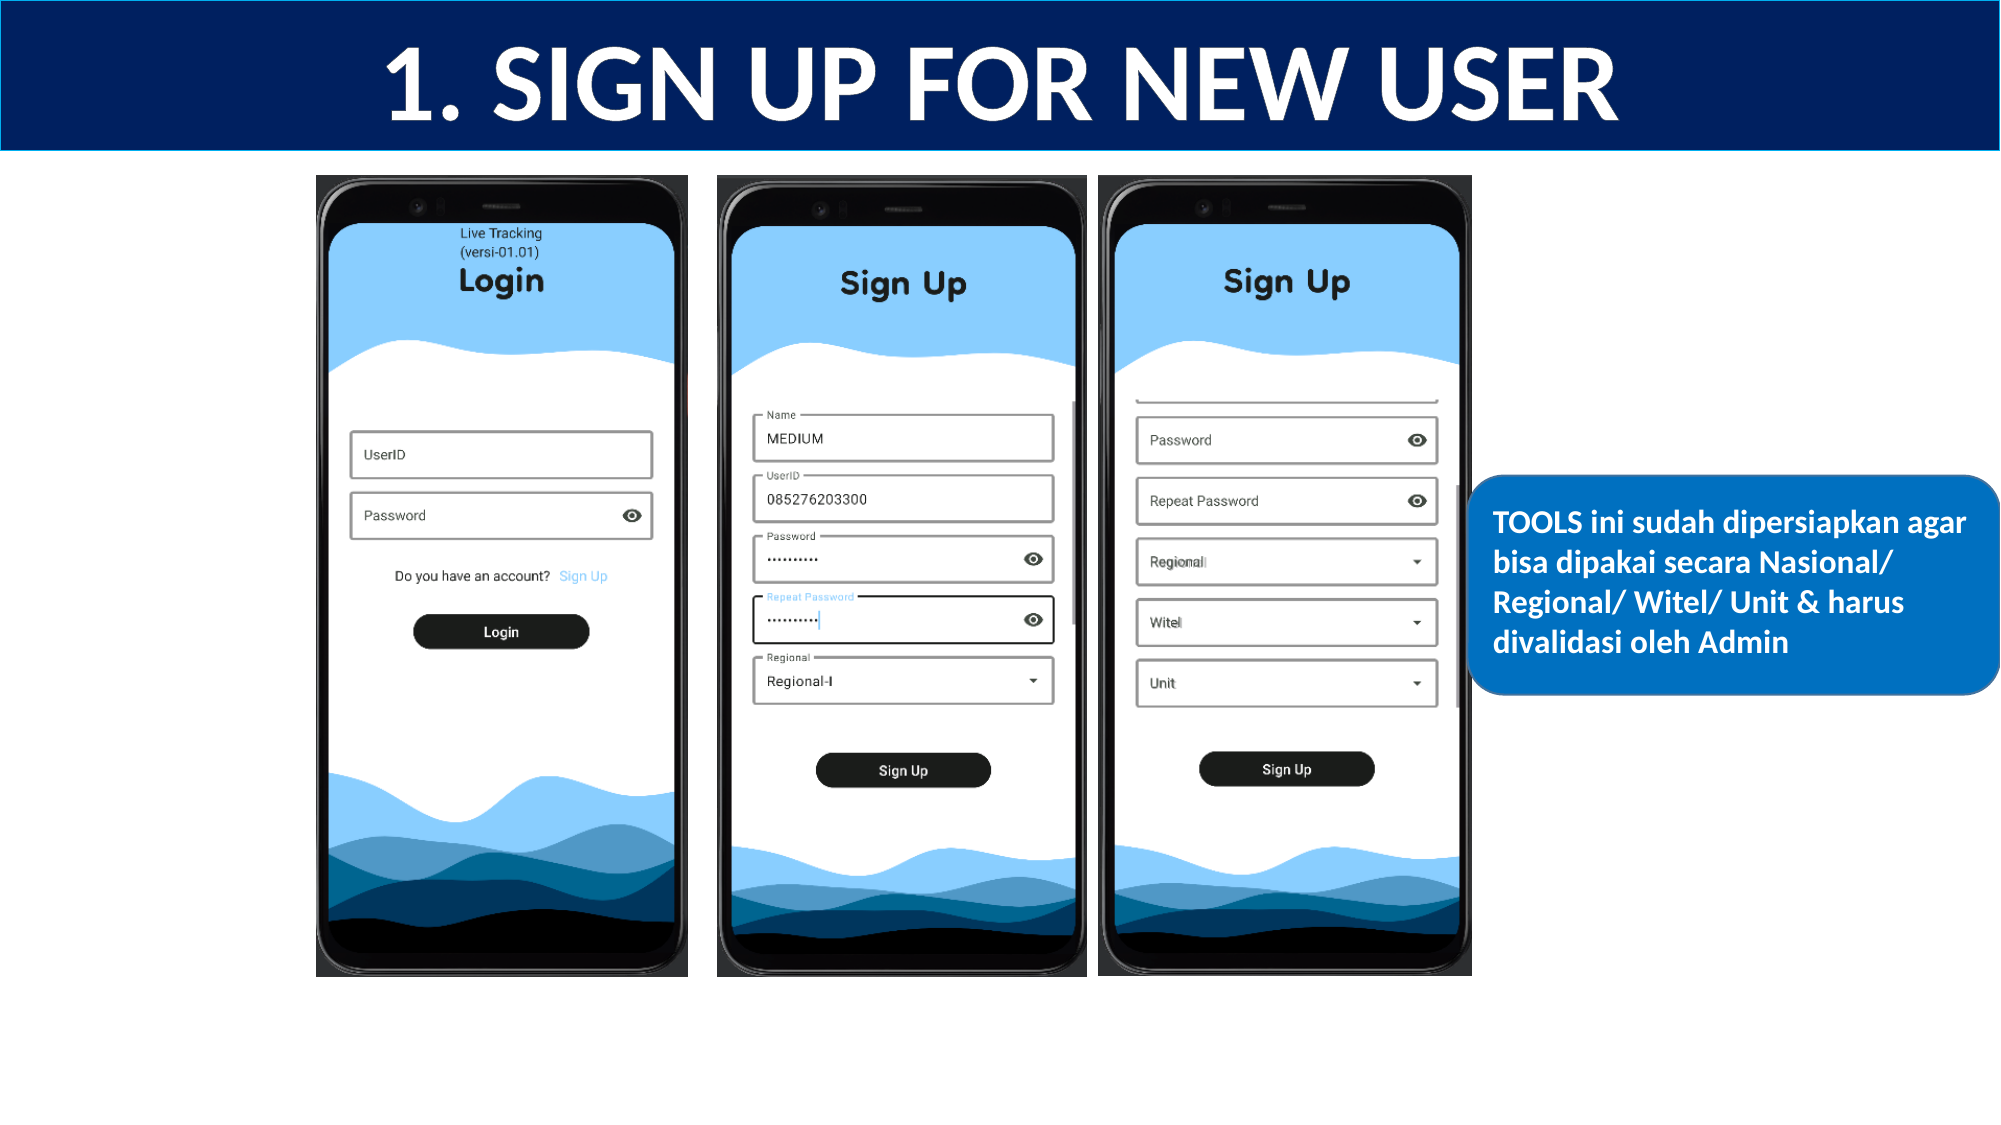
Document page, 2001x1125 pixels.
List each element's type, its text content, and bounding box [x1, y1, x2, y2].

text_box 1. SIGN UP FOR NEW USER [0, 0, 2000, 151]
text_box TOOLS ini sudah dipersiapkan agar bisa dipakai secara Nasional/ Regional/ Witel/ Unit & harus divalidasi oleh Admin [1472, 474, 2000, 696]
picture [717, 175, 1087, 977]
picture [316, 175, 688, 977]
picture [1098, 175, 1472, 976]
